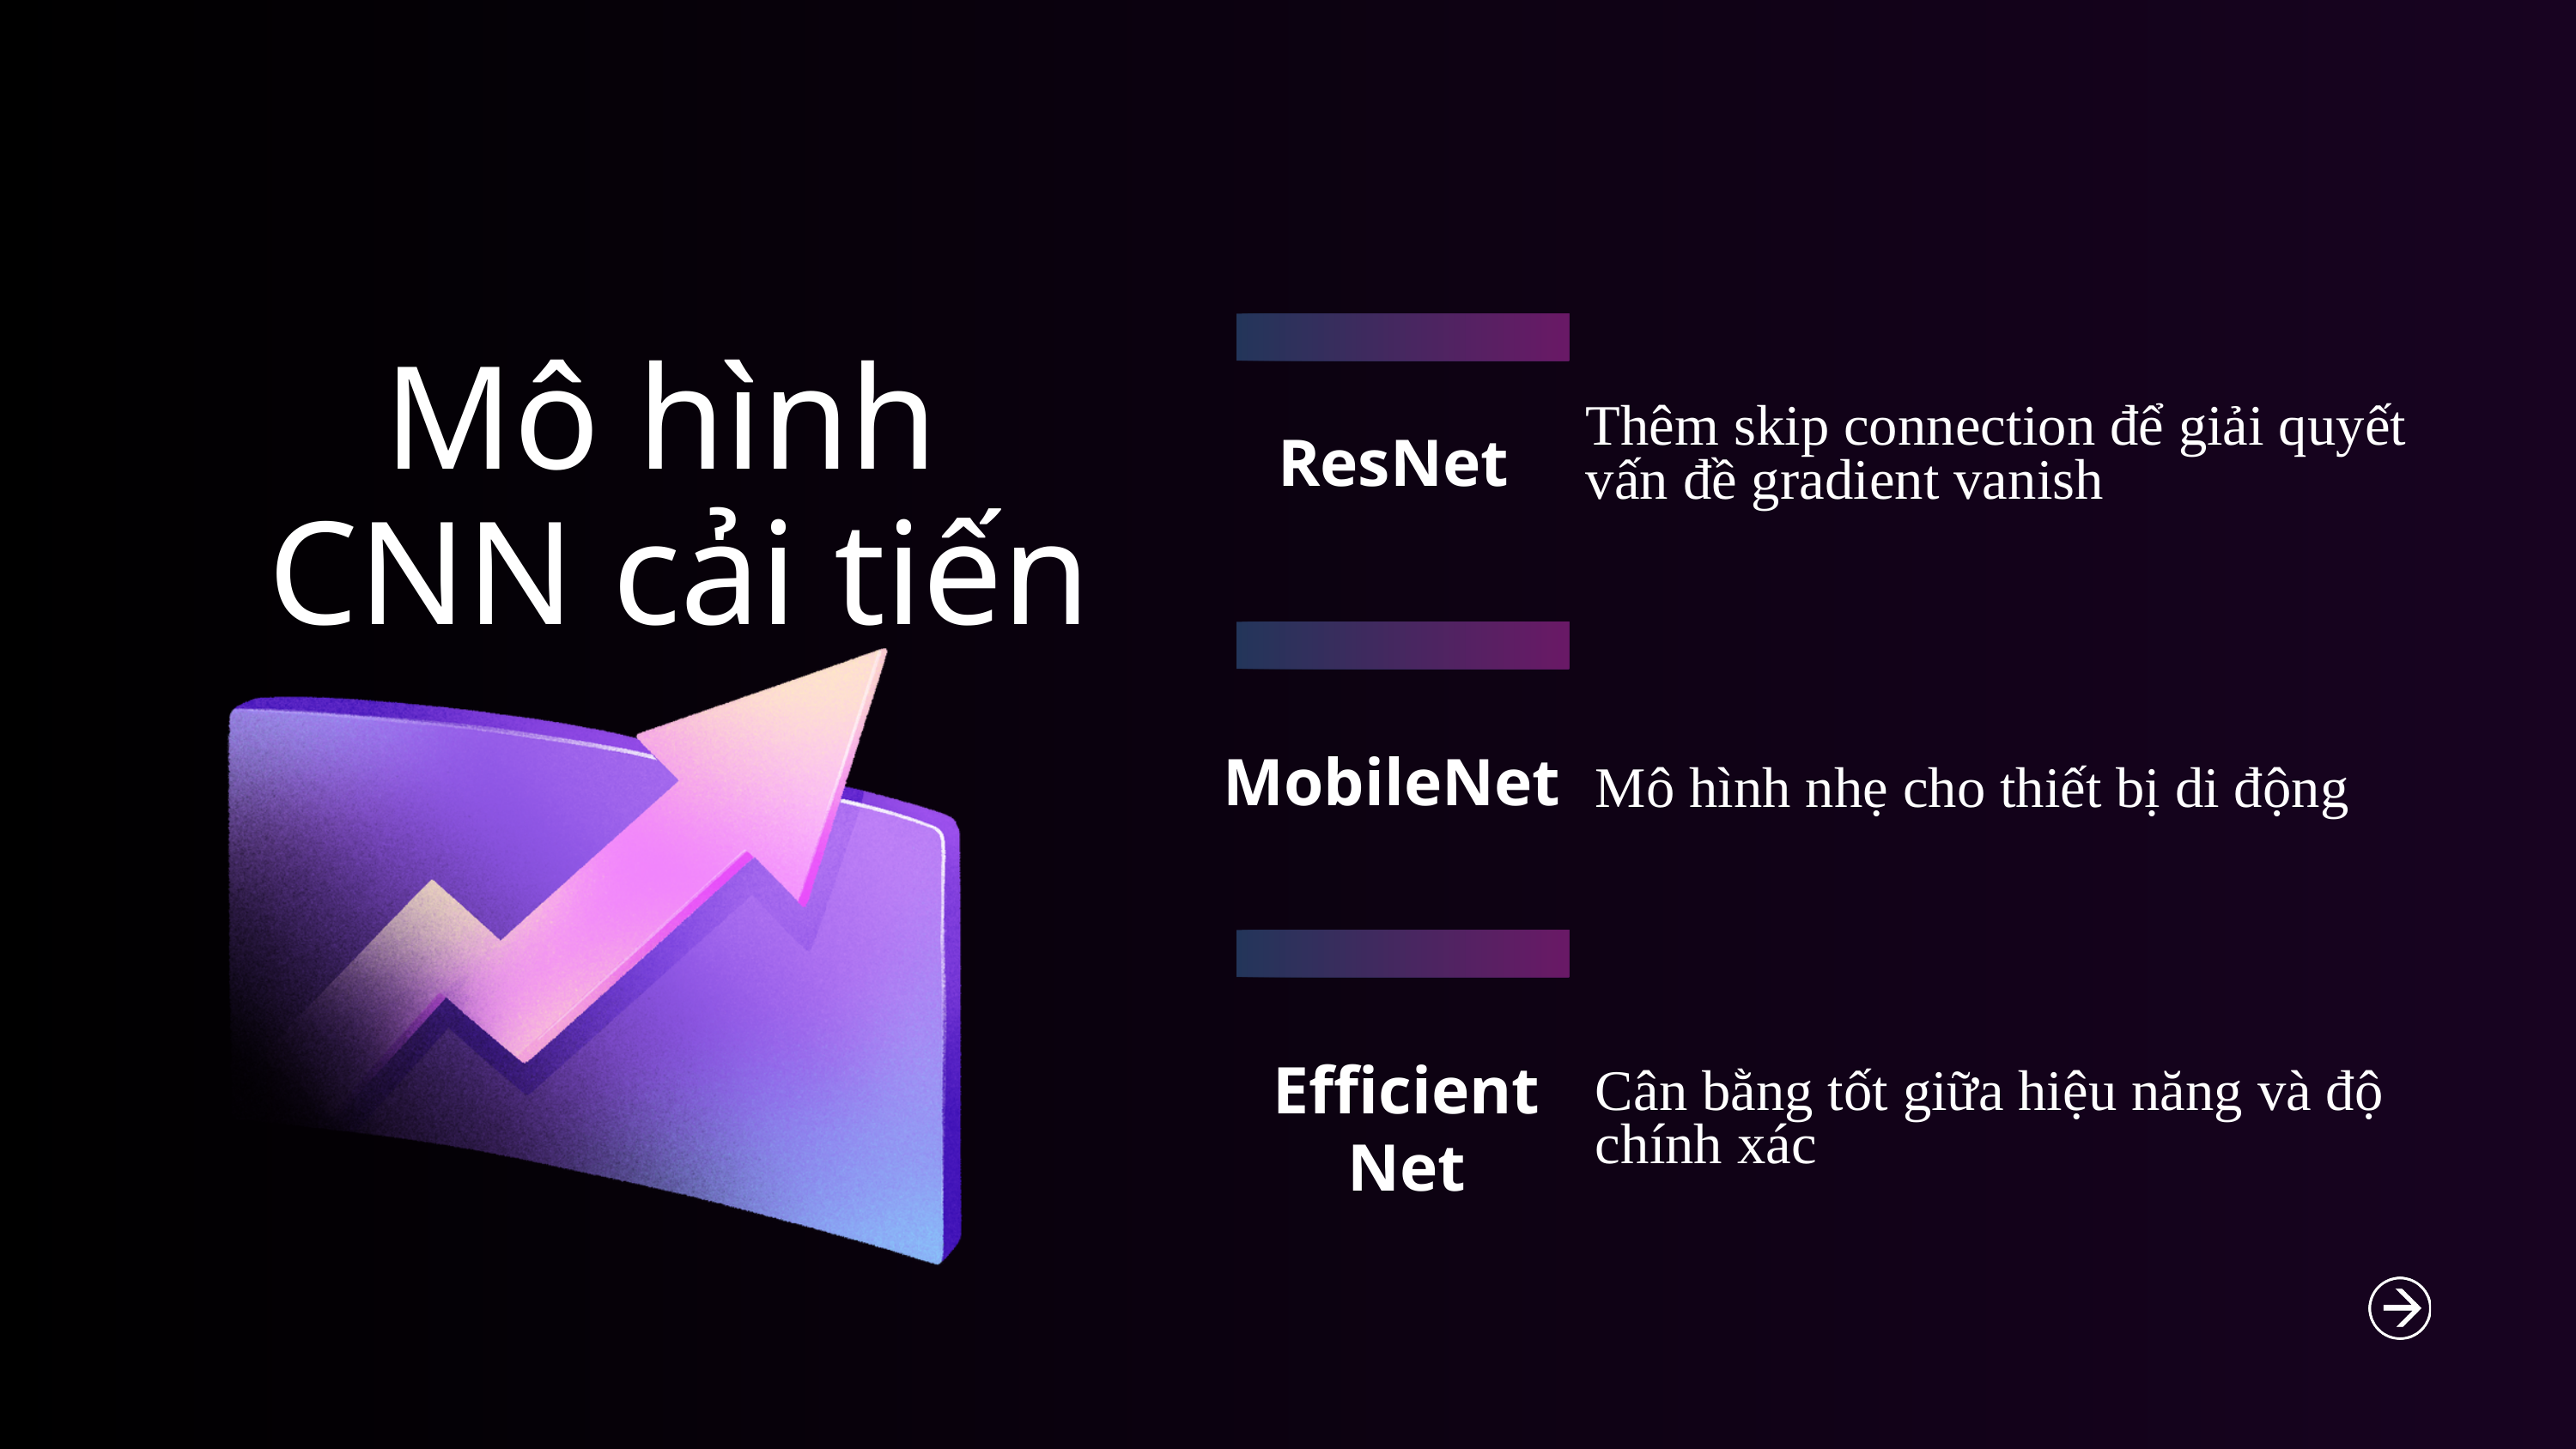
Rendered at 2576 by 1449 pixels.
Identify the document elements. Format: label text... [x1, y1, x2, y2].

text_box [1226, 930, 1587, 1206]
text_box [2368, 1276, 2432, 1340]
text_box Cân bằng tốt giữa hiệu năng và độ chính xác [1595, 1067, 2436, 1176]
text_box Mô hình CNN cải tiến [249, 342, 1110, 653]
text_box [1226, 312, 1570, 503]
text_box Thêm skip connection để giải quyết vấn đề gradient vanish [1585, 402, 2427, 511]
text_box Mô hình nhẹ cho thiết bị di động [1595, 765, 2436, 820]
text_box [206, 648, 986, 1277]
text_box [1212, 621, 1572, 820]
